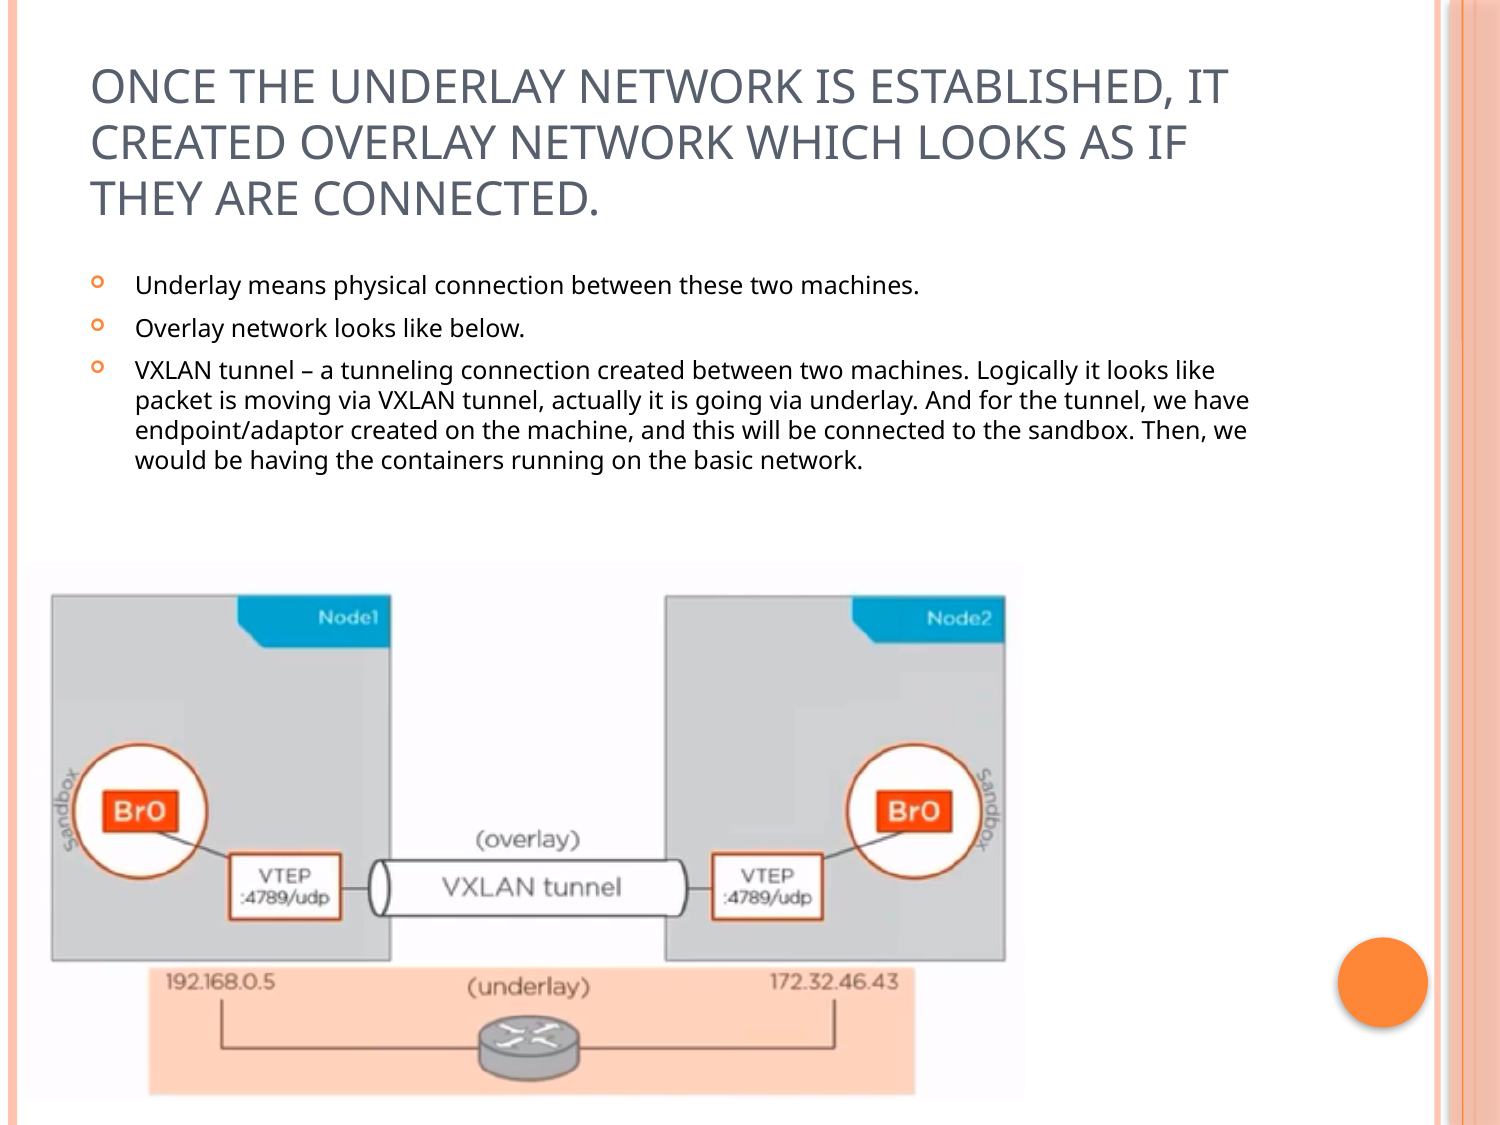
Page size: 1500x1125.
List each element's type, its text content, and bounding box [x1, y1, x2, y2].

title Once the underlay network is established, It created overlay network which looks as if they are connected. [75, 45, 1300, 233]
picture [24, 561, 1025, 1101]
list Underlay means physical connection between these two machines. Overlay network looks like below. VXLAN tunnel – a tunneling connection created between two machines. Logically it looks like packet is moving via VXLAN tunnel, actually it is going via underlay. And for the tunnel, we have endpoint/adaptor created on the machine, and this will be connected to the sandbox. Then, we would be having the containers running on the basic network. [75, 262, 1300, 1062]
